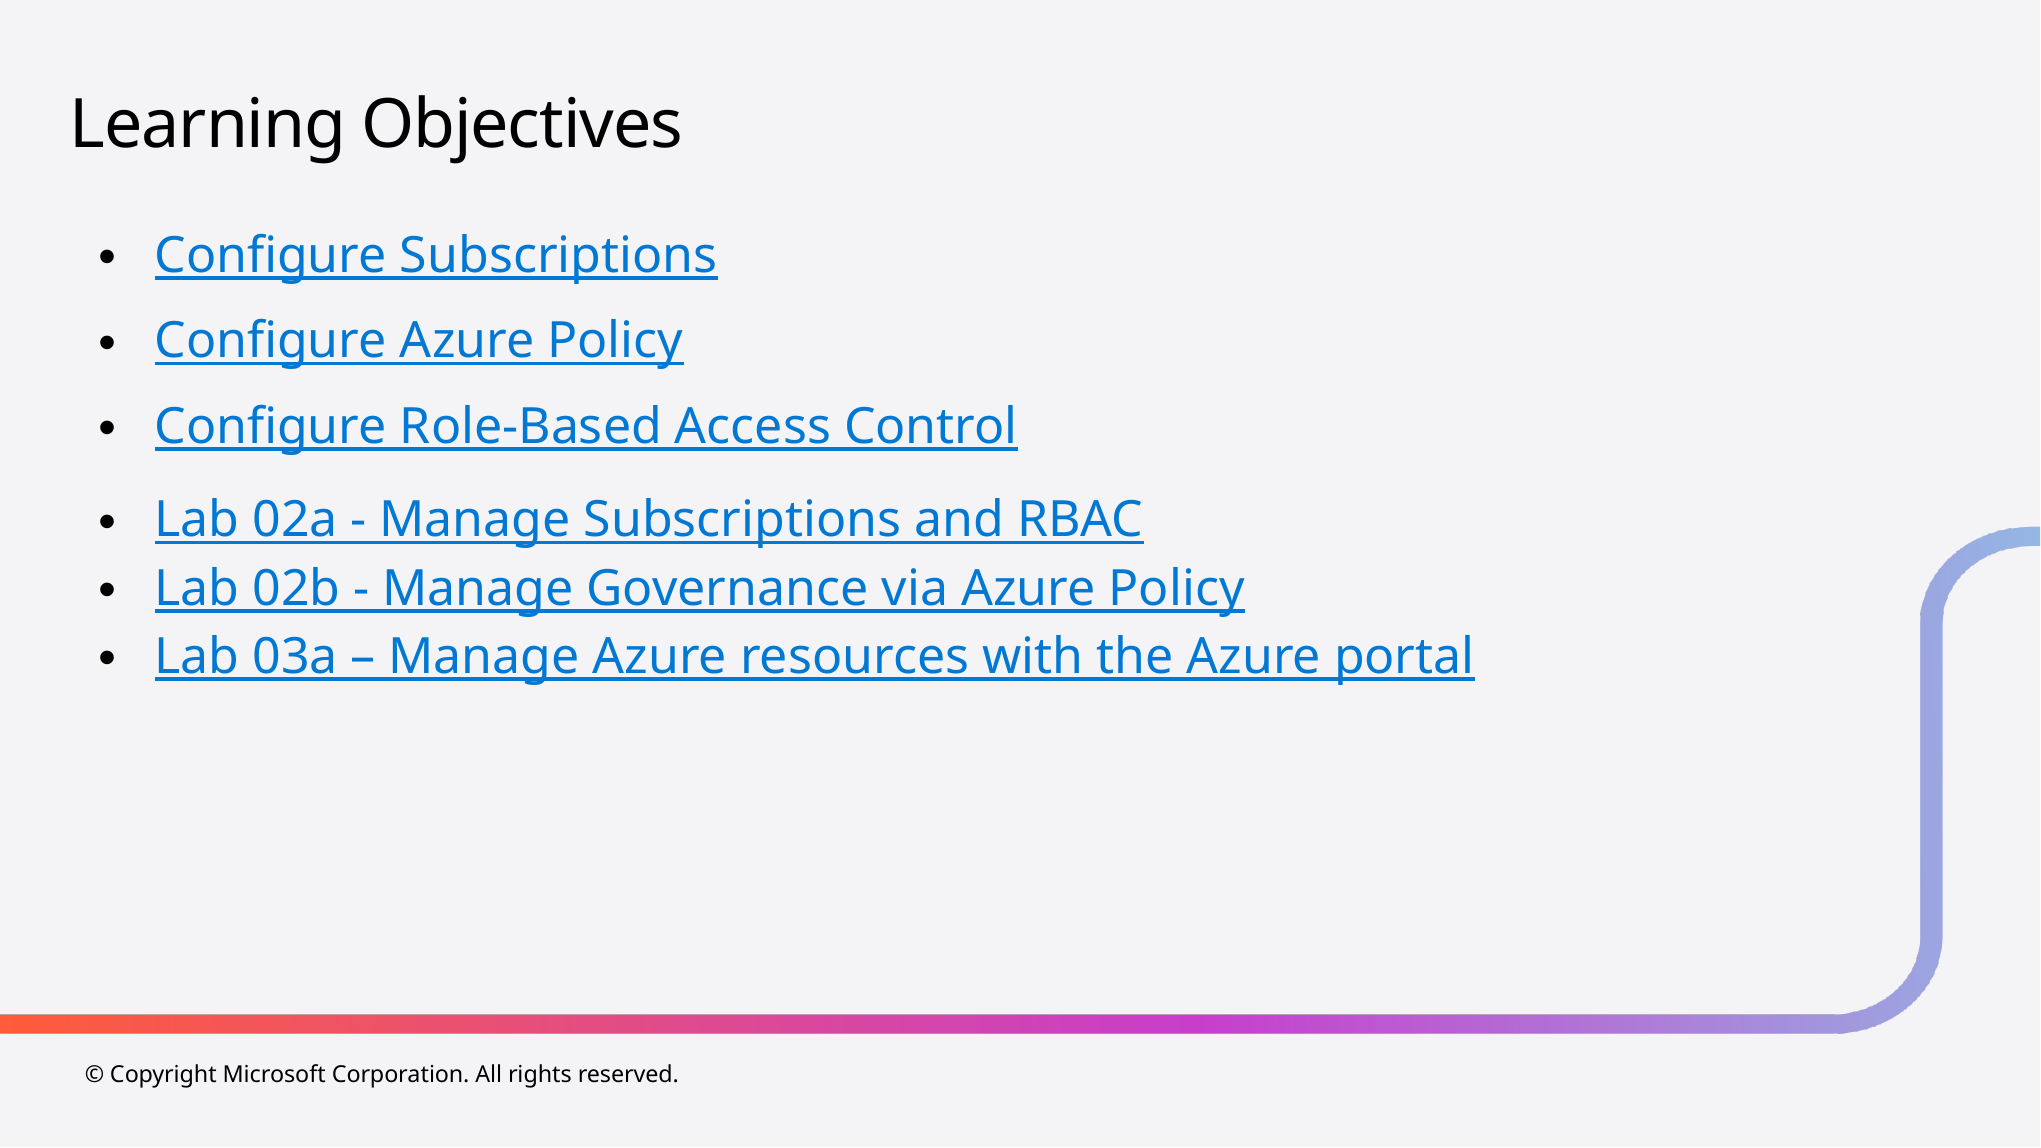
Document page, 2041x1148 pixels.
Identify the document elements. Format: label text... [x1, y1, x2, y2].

picture [0, 526, 2041, 1034]
text_box Configure Subscriptions Configure Azure Policy Configure Role-Based Access Control Lab 02a - Manage Subscriptions and RBAC Lab 02b - Manage Governance via Azure Policy Lab 03a – Manage Azure resources with the Azure portal [98, 222, 1496, 692]
title Learning Objectives [70, 73, 1968, 188]
